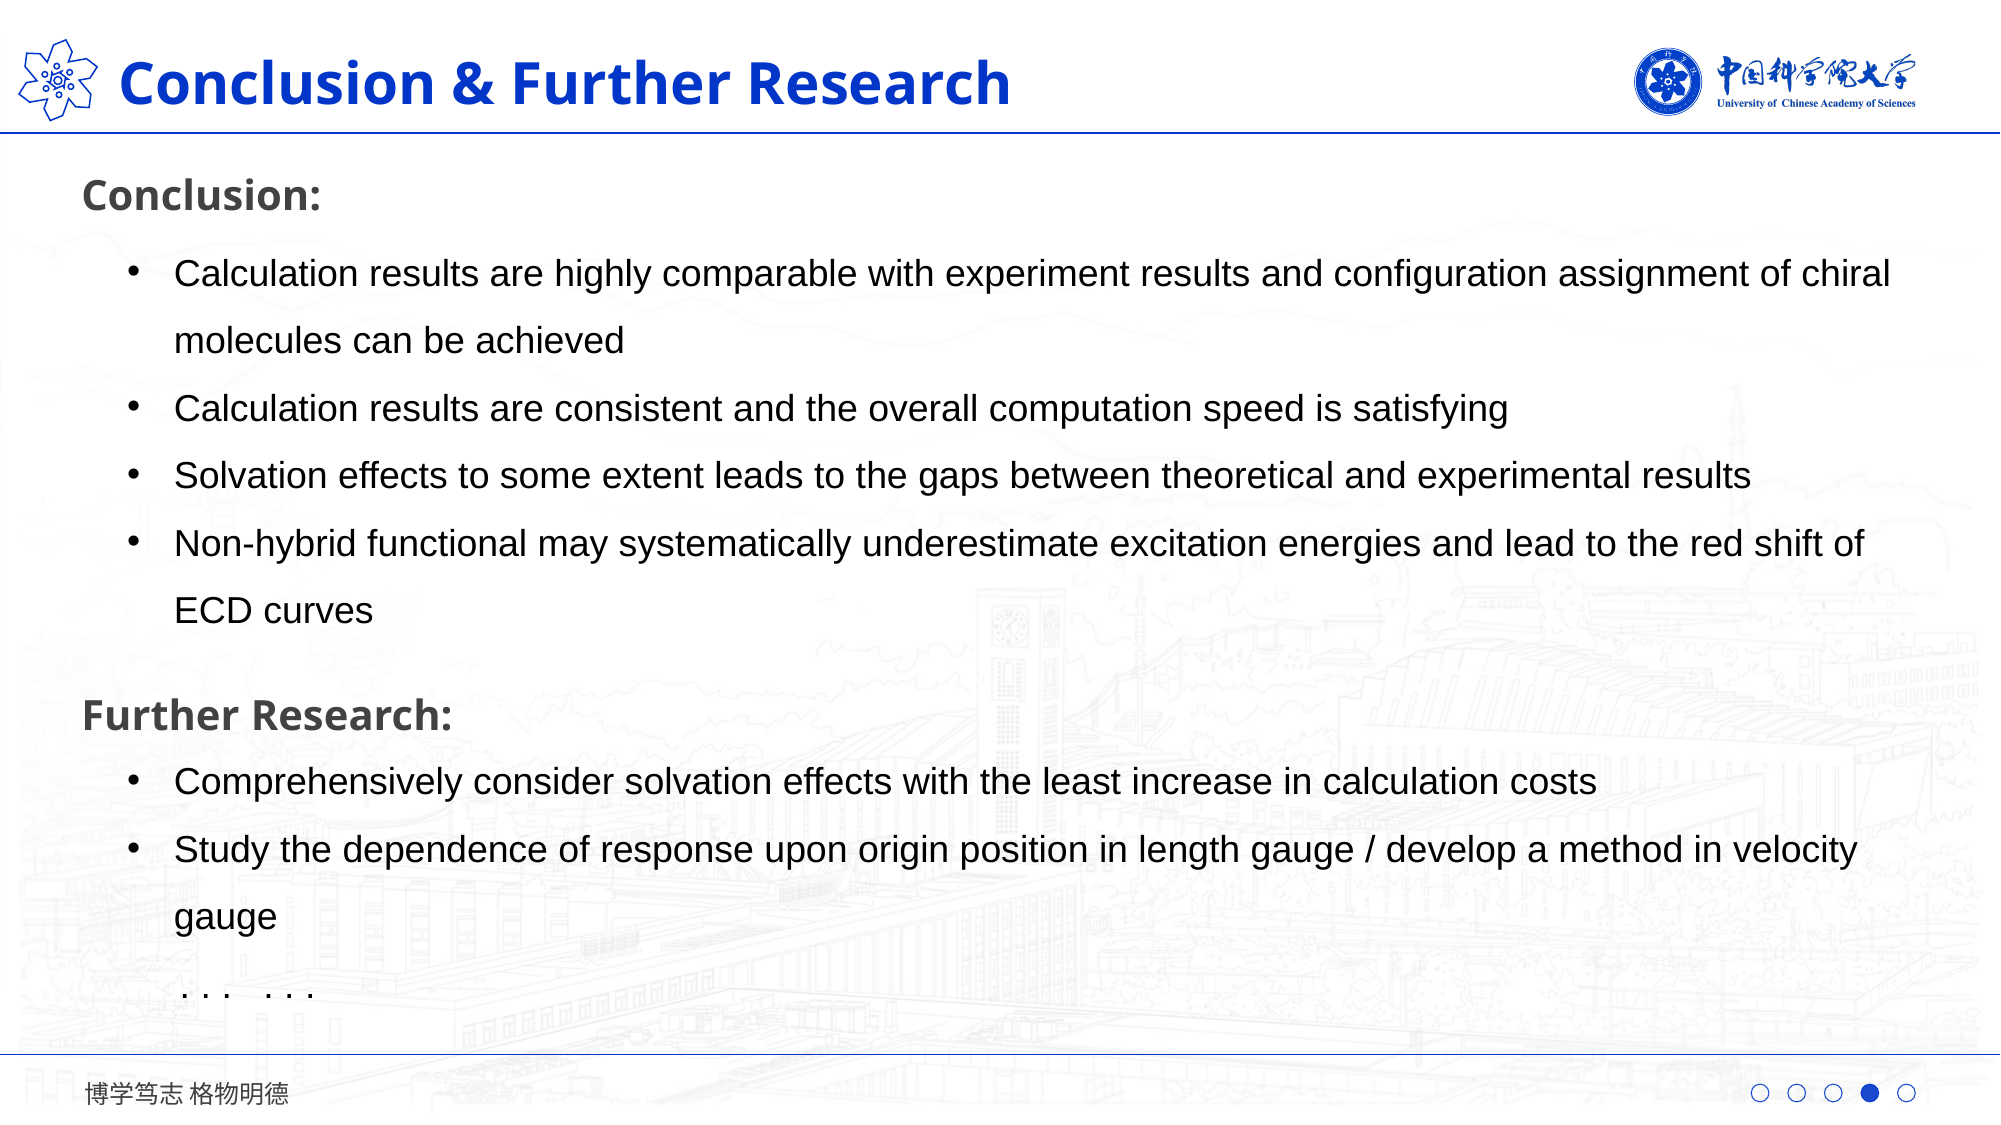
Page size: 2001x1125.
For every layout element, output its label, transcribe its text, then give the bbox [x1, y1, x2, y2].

text_box Conclusion: [66, 160, 1434, 226]
list Conclusion & Further Research [112, 34, 1200, 123]
picture [1714, 54, 1916, 109]
text_box Calculation results are highly comparable with experiment results and configuration assignment of chiral molecules can be achieved Calculation results are consistent and the overall computation speed is satisfying Solvation effects to some extent leads to the gaps between theoretical and experimental results Non-hybrid functional may systematically underestimate excitation energies and lead to the red shift of ECD curves [112, 218, 1938, 706]
text_box Comprehensively consider solvation effects with the least increase in calculation costs Study the dependence of response upon origin position in length gauge / develop a method in velocity gauge [112, 1014, 1938, 1080]
text_box Comprehensively consider solvation effects with the least increase in calculation costs Study the dependence of response upon origin position in length gauge / develop a method in velocity gauge [112, 727, 1938, 931]
text_box . . . . . . [112, 931, 1938, 1014]
text_box Further Research: [66, 681, 1434, 747]
